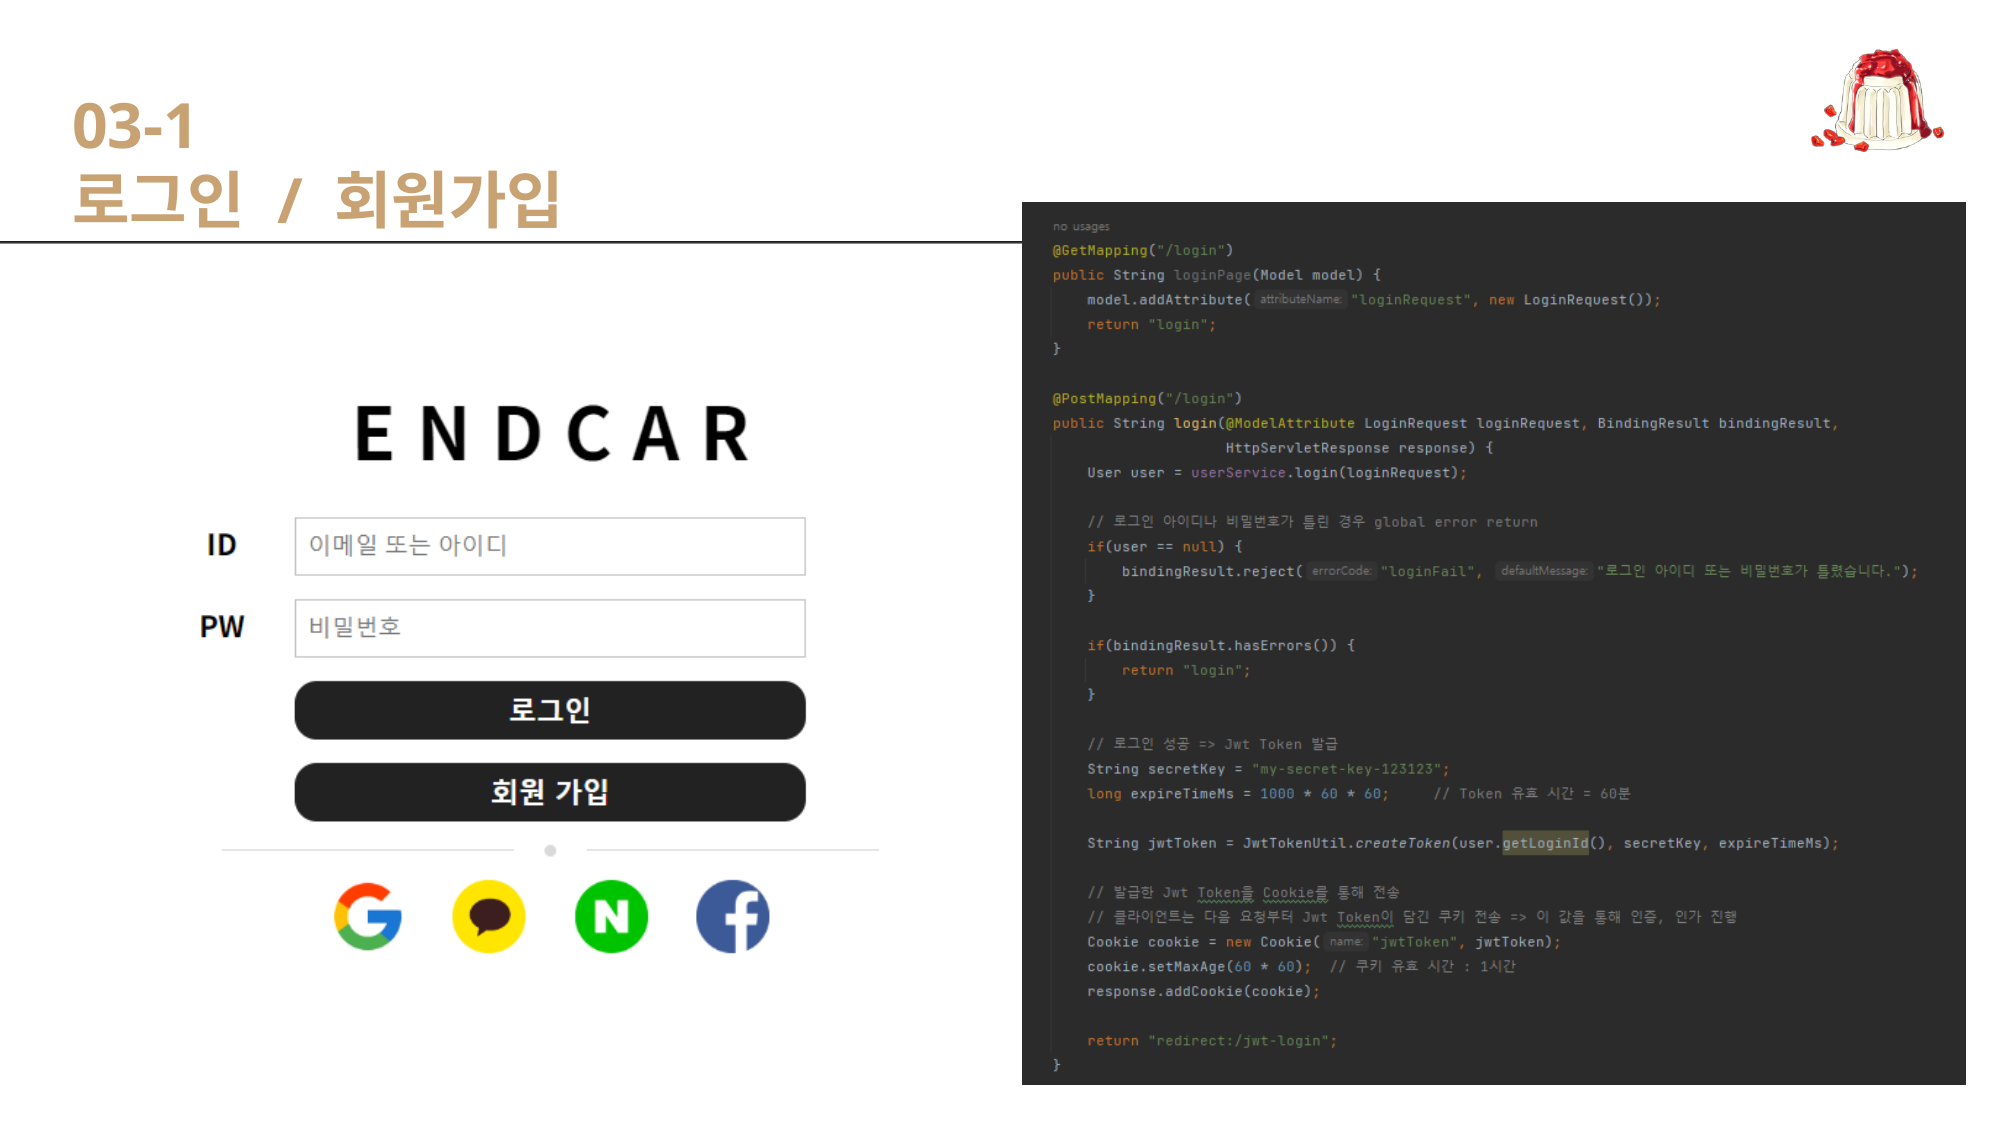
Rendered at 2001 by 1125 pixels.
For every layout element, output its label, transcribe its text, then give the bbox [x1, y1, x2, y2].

picture [0, 202, 1966, 1085]
text_box 03-1 로그인 / 회원가입 [57, 78, 642, 241]
picture [1795, 28, 1956, 162]
